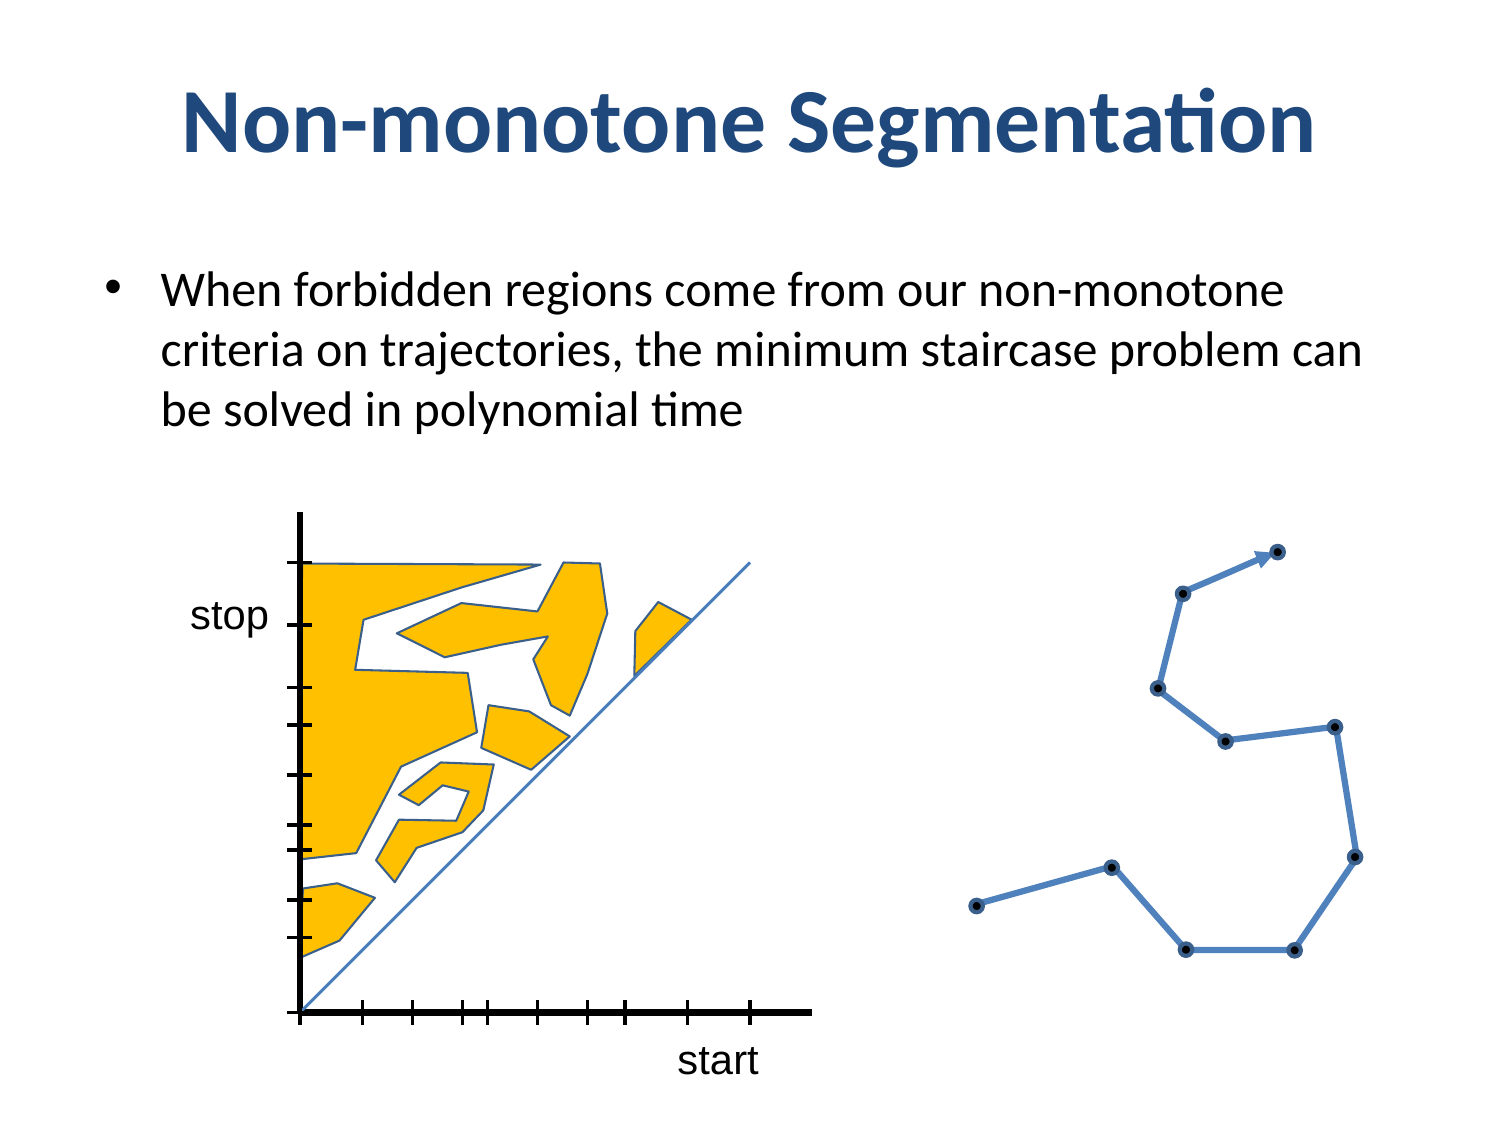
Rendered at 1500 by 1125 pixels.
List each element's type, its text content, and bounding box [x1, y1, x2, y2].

text_box stop [175, 580, 282, 646]
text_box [970, 545, 1362, 957]
list When forbidden regions come from our non-monotone criteria on trajectories, the minimum staircase problem can be solved in polynomial time [89, 248, 1438, 488]
text_box start [662, 1025, 774, 1090]
title Non-monotone Segmentation [74, 53, 1426, 180]
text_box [287, 562, 751, 1026]
